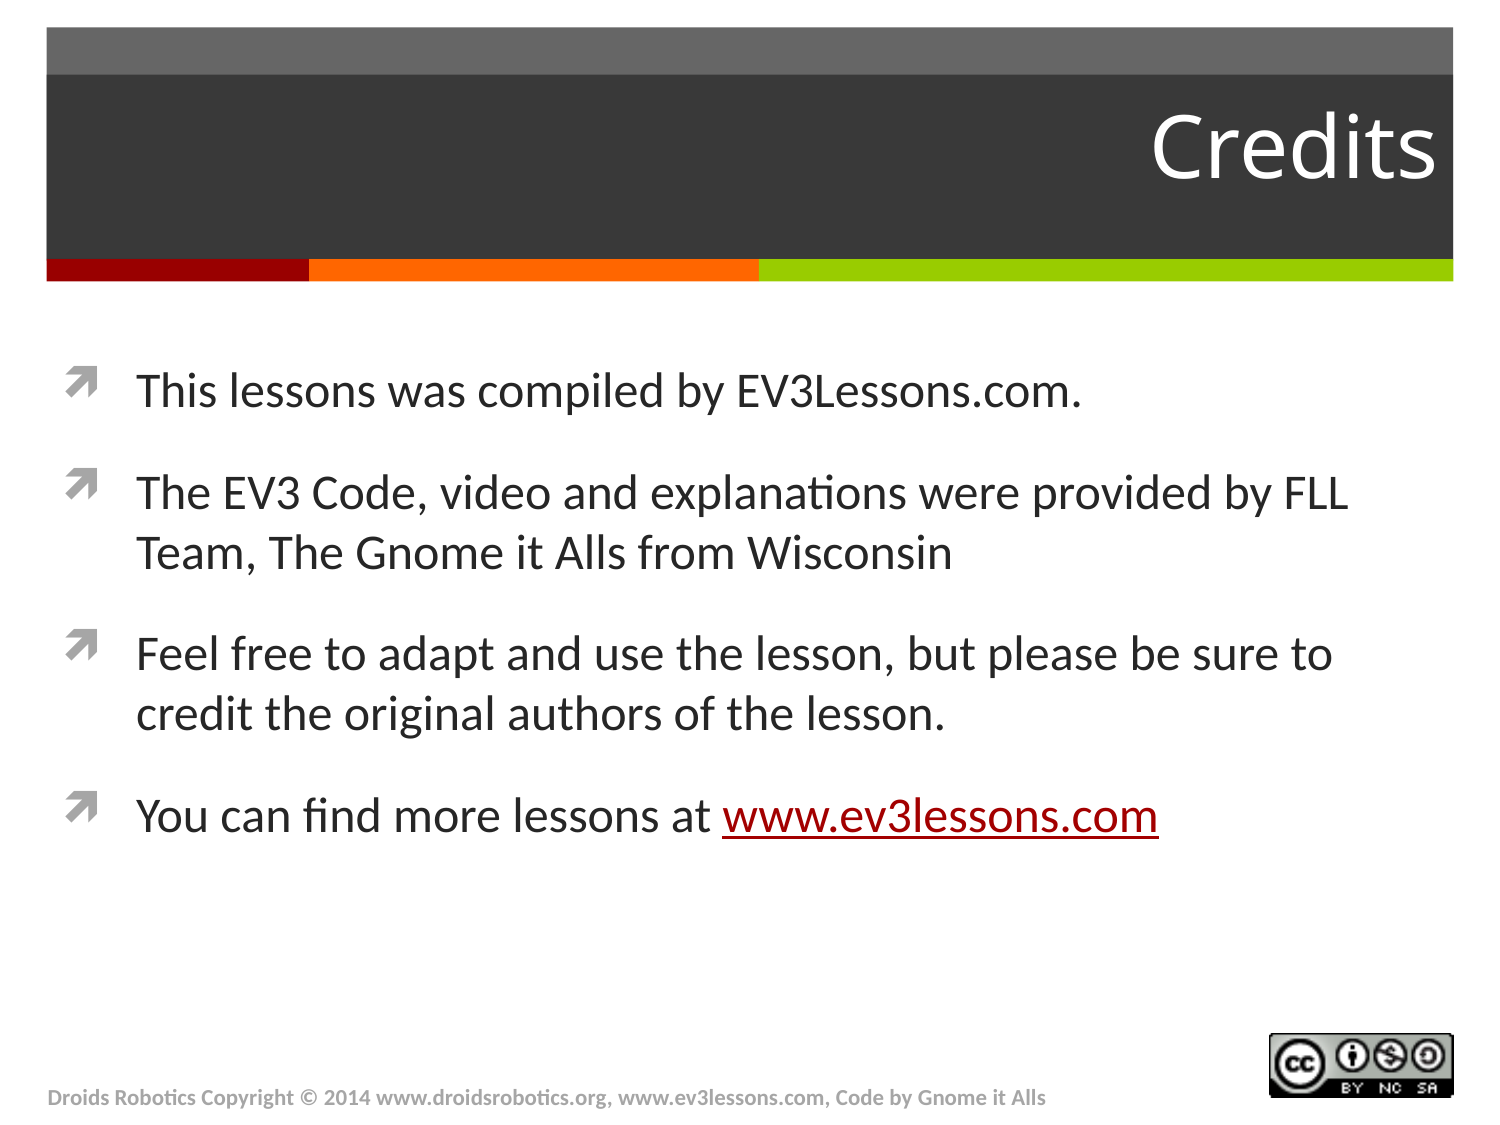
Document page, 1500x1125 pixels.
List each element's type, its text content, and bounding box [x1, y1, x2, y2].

list This lessons was compiled by EV3Lessons.com. The EV3 Code, video and explanations were provided by FLL Team, The Gnome it Alls from Wisconsin Feel free to adapt and use the lesson, but please be sure to credit the original authors of the lesson. You can find more lessons at www.ev3lessons.com [46, 350, 1454, 1005]
picture [1269, 1032, 1454, 1099]
title Credits [46, 27, 1454, 259]
footer Droids Robotics Copyright © 2014 www.droidsrobotics.org, www.ev3lessons.com, Code by Gnome it Alls [32, 1076, 1115, 1116]
